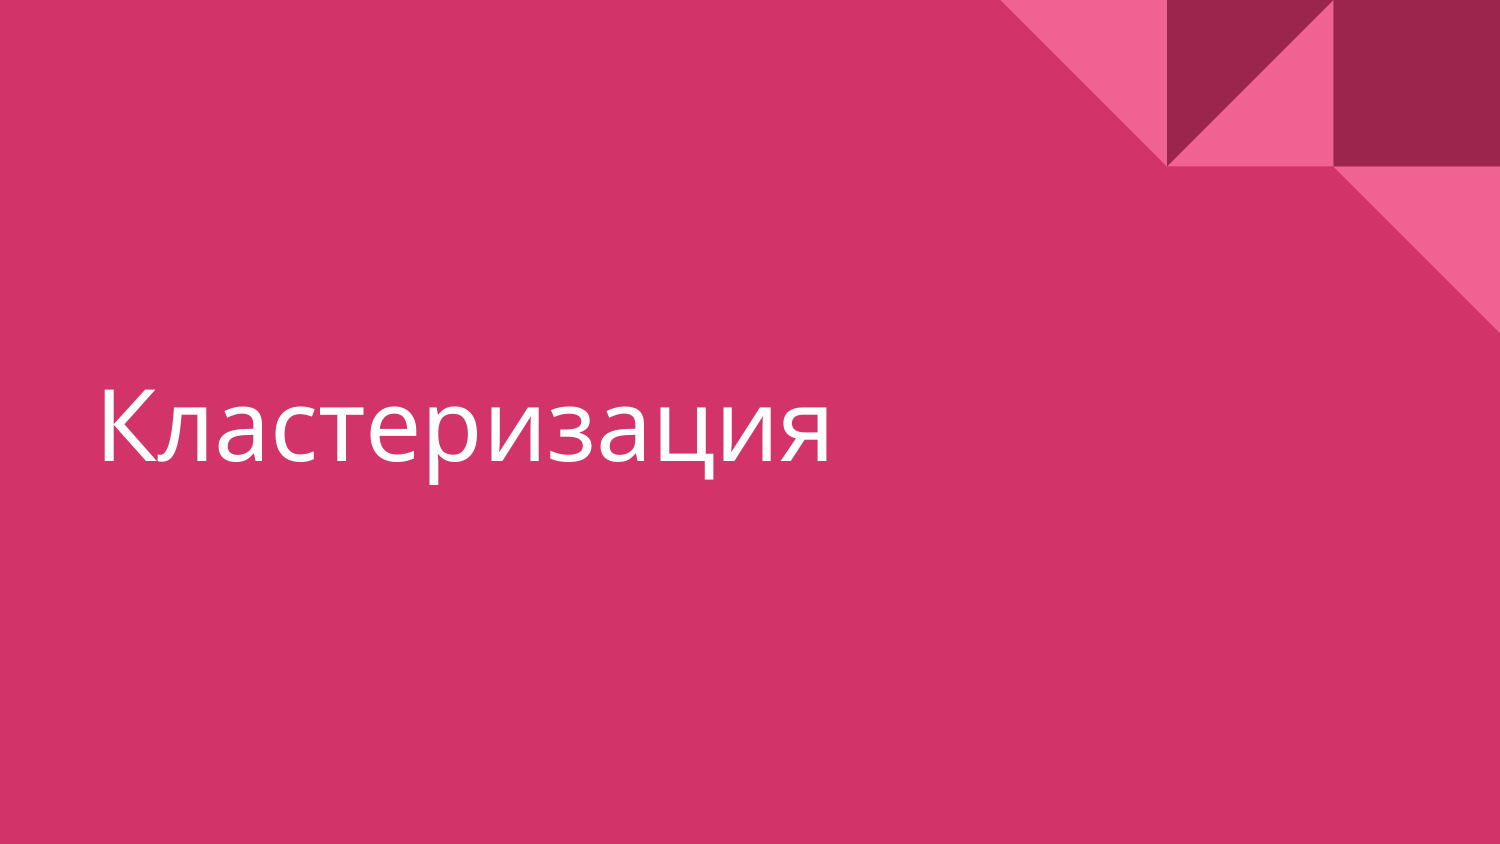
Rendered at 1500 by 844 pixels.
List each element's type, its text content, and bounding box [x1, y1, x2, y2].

title Кластеризация [80, 86, 1003, 758]
